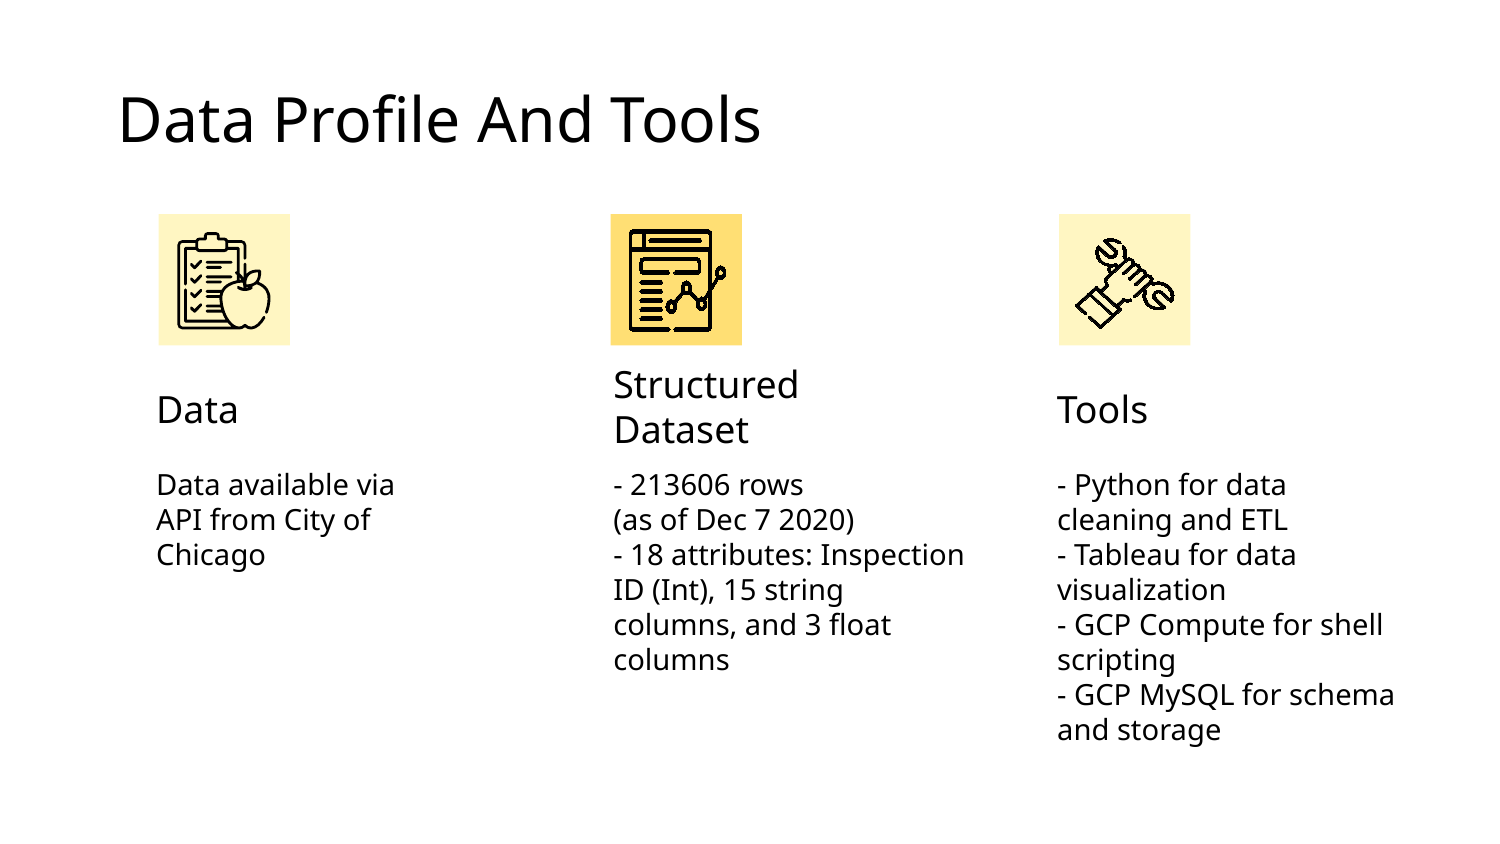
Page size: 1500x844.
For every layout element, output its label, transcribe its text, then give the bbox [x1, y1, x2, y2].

text_box [158, 214, 290, 346]
subtitle - 213606 rows (as of Dec 7 2020) - 18 attributes: Inspection ID (Int), 15 string columns, and 3 float columns [598, 451, 984, 763]
title Structured Dataset [598, 370, 855, 451]
title Tools [1041, 370, 1298, 466]
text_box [177, 231, 272, 330]
title Data Profile And Tools [102, 64, 1257, 169]
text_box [628, 229, 727, 332]
title Data [141, 370, 398, 451]
text_box [1059, 214, 1191, 346]
subtitle - Python for data cleaning and ETL - Tableau for data visualization - GCP Compute for shell scripting - GCP MySQL for schema and storage [1042, 451, 1415, 794]
text_box [1075, 238, 1175, 329]
subtitle Data available via API from City of Chicago [141, 451, 445, 731]
text_box [610, 214, 742, 346]
